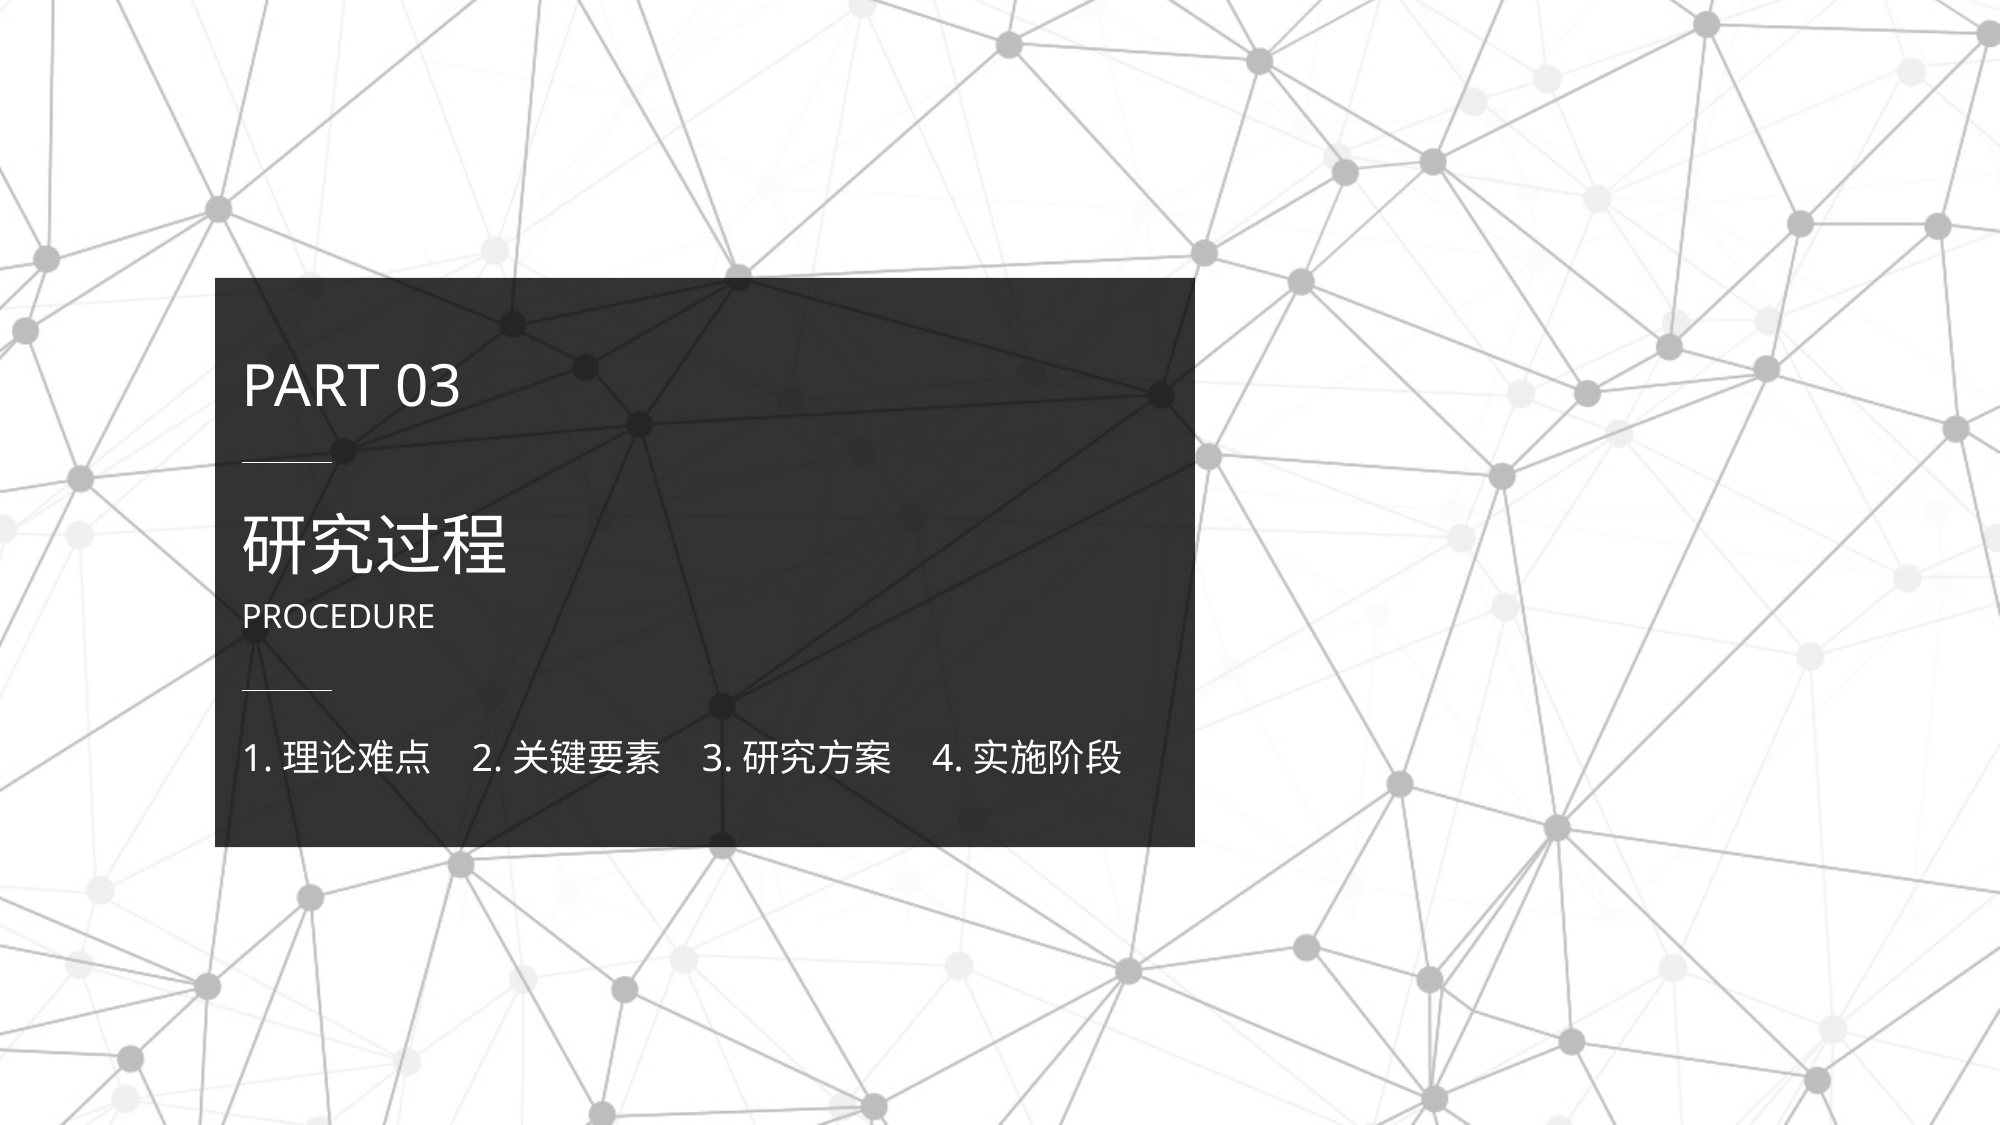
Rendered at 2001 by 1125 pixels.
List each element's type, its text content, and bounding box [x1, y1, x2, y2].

list PROCEDURE [241, 591, 659, 644]
list 1.理论难点 [241, 731, 457, 788]
list 研究过程 [241, 503, 655, 591]
list PART 03 [241, 349, 768, 423]
list 3.研究方案 [701, 731, 917, 788]
list 2.关键要素 [471, 731, 687, 788]
list 4.实施阶段 [932, 731, 1147, 788]
